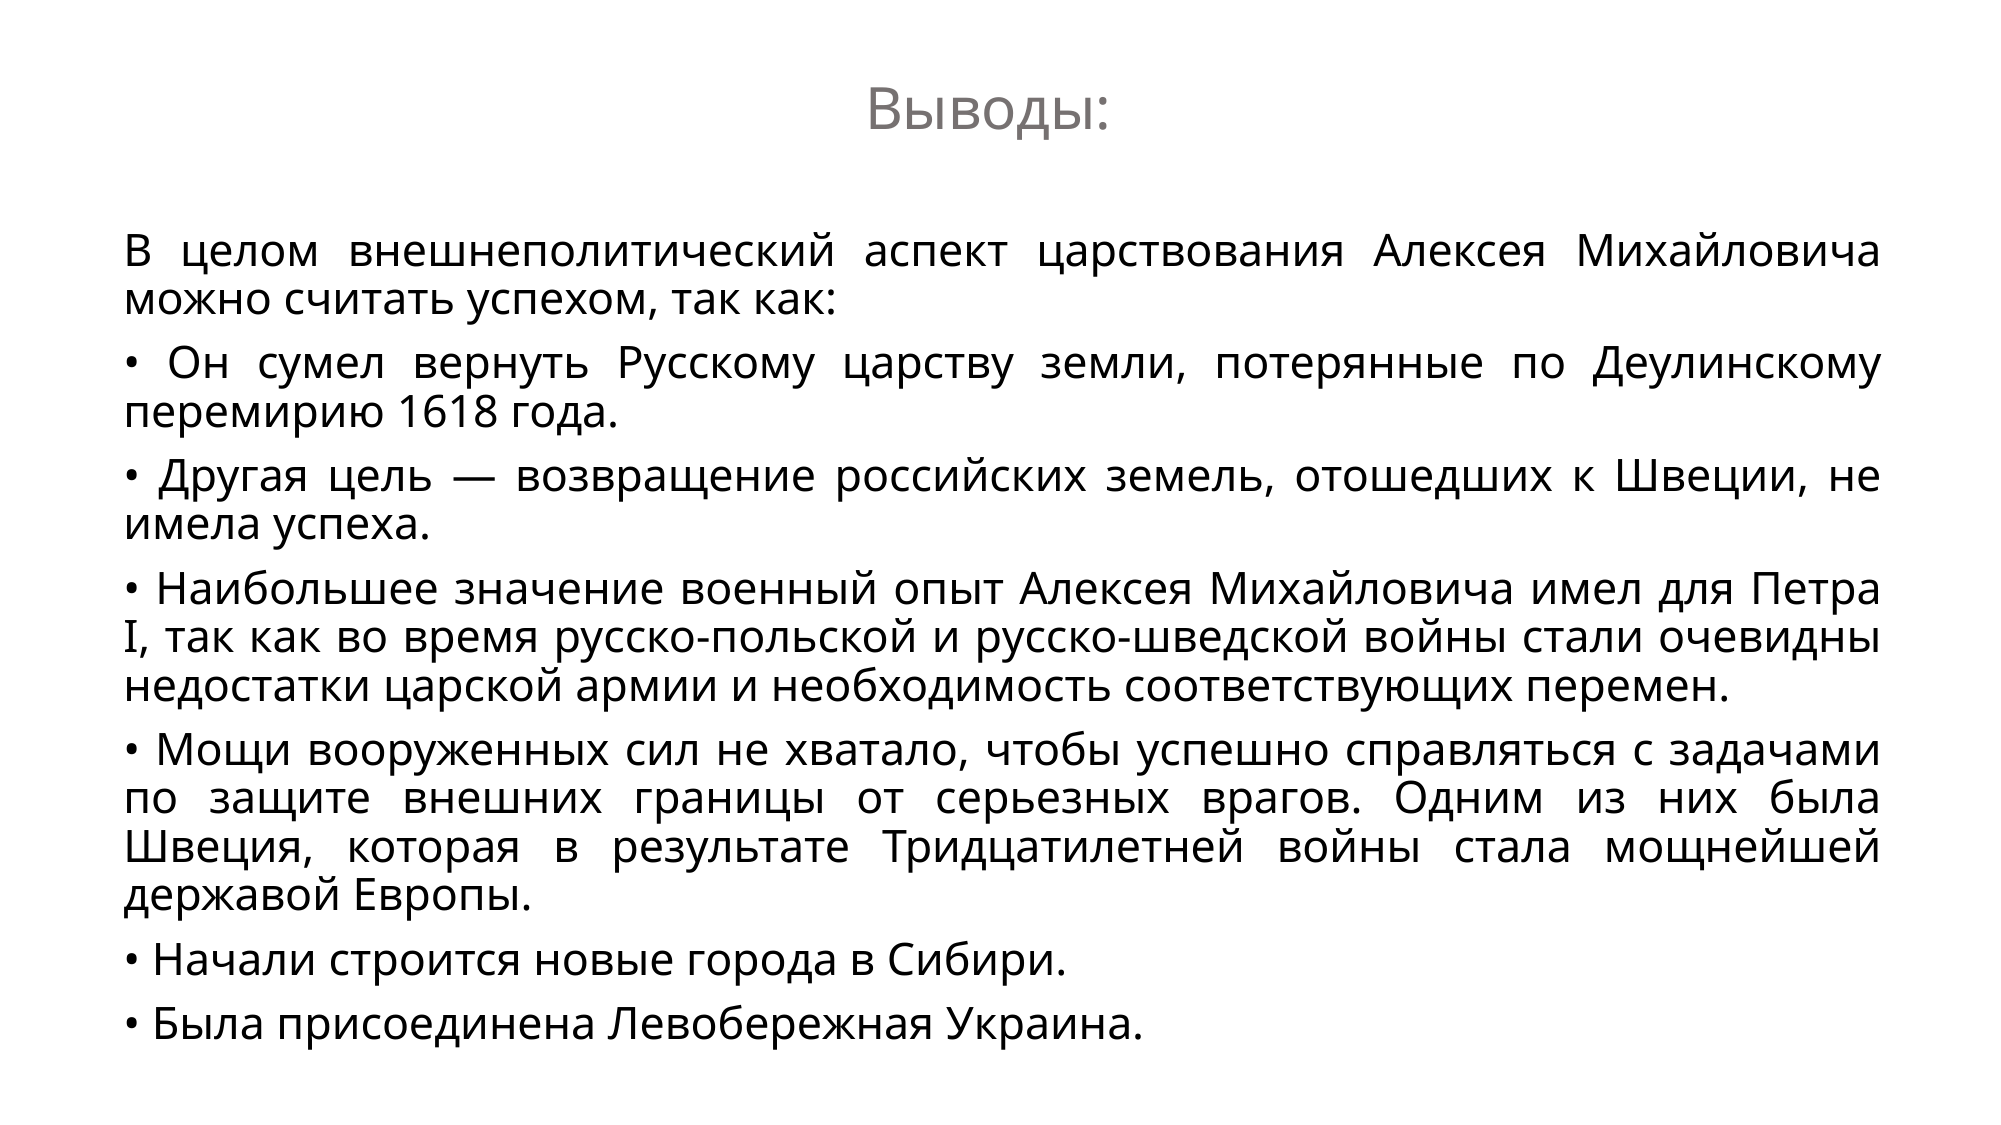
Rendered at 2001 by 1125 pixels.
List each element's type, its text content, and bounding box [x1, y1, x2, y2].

list В целом внешнеполитический аспект царствования Алексея Михайловича можно считать успехом, так как: • Он сумел вернуть Русскому царству земли, потерянные по Деулинскому перемирию 1618 года. • Другая цель — возвращение российских земель, отошедших к Швеции, не имела успеха. • Наибольшее значение военный опыт Алексея Михайловича имел для Петра I, так как во время русско-польской и русско-шведской войны стали очевидны недостатки царской армии и необходимость соответствующих перемен. • Мощи вооруженных сил не хватало, чтобы успешно справляться с задачами по защите внешних границы от серьезных врагов. Одним из них была Швеция, которая в результате Тридцатилетней войны стала мощнейшей державой Европы. • Начали строится новые города в Сибири. • Была присоединена Левобережная Украина. [108, 219, 1899, 1066]
title Выводы: [125, 2, 1851, 219]
